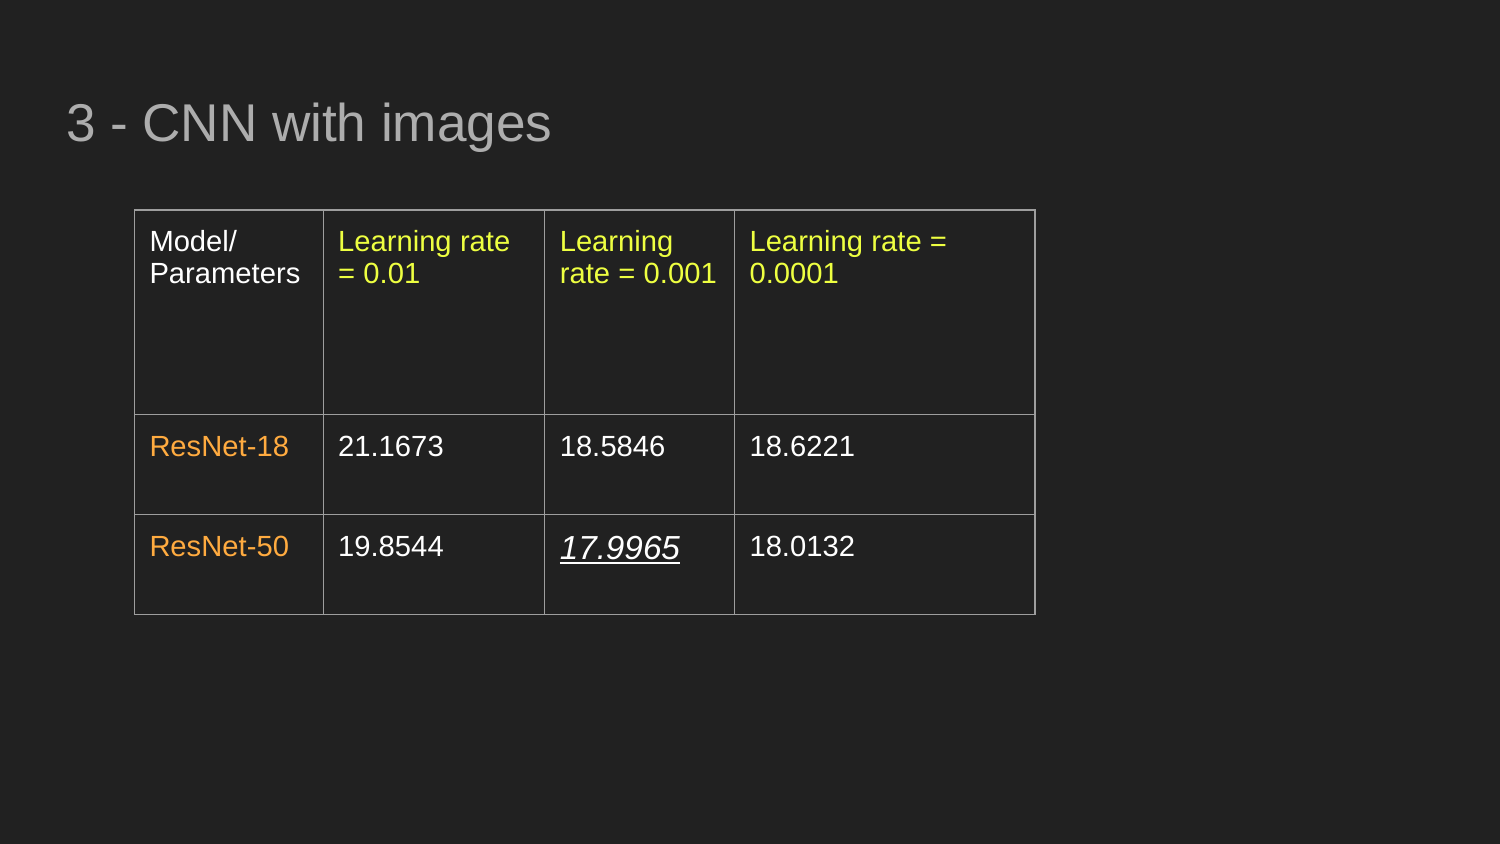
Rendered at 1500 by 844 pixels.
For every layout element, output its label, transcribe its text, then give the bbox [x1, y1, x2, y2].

table_header Learning rate = 0.01 [324, 211, 544, 414]
table_cell 18.6221 [735, 415, 1034, 514]
table_cell 19.8544 [324, 515, 544, 614]
table_cell 18.5846 [545, 415, 734, 514]
title 3 - CNN with images [51, 72, 1449, 167]
table_header Learning rate = 0.0001 [735, 211, 1034, 414]
table_cell ResNet-18 [135, 415, 323, 514]
table_header Model/Parameters [135, 211, 323, 414]
table_cell ResNet-50 [135, 515, 323, 614]
table_cell 18.0132 [735, 515, 1034, 614]
table_header Learning rate = 0.001 [545, 211, 734, 414]
table_cell 17.9965 [545, 515, 734, 614]
table_cell 21.1673 [324, 415, 544, 514]
